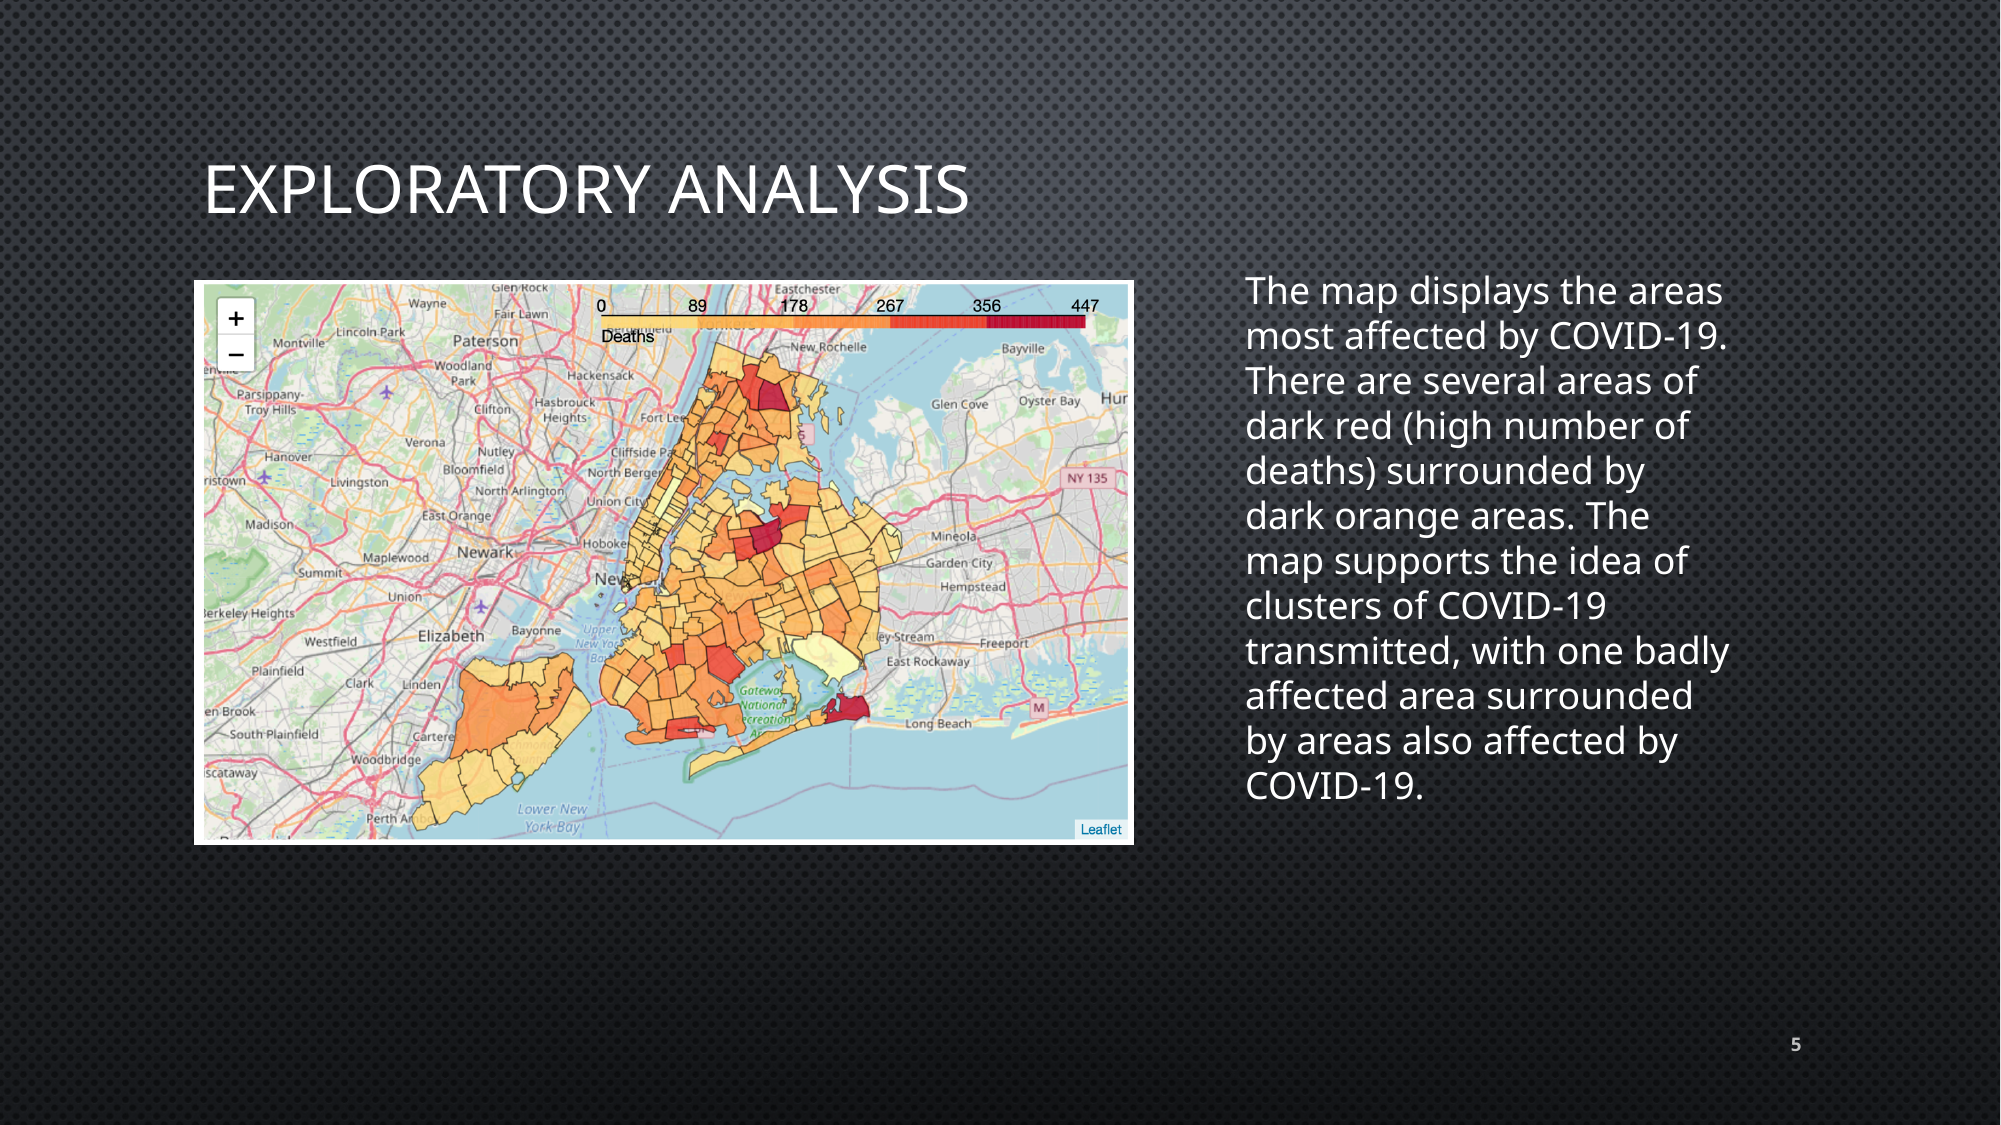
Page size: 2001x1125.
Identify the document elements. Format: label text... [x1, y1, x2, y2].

picture [193, 280, 1134, 845]
title Exploratory analysis [187, 30, 1813, 343]
slide_number 5 [1726, 1015, 1817, 1075]
text_box The map displays the areas most affected by COVID-19. There are several areas of dark red (high number of deaths) surrounded by dark orange areas. The map supports the idea of clusters of COVID-19 transmitted, with one badly affected area surrounded by areas also affected by COVID-19. [1230, 259, 1748, 815]
